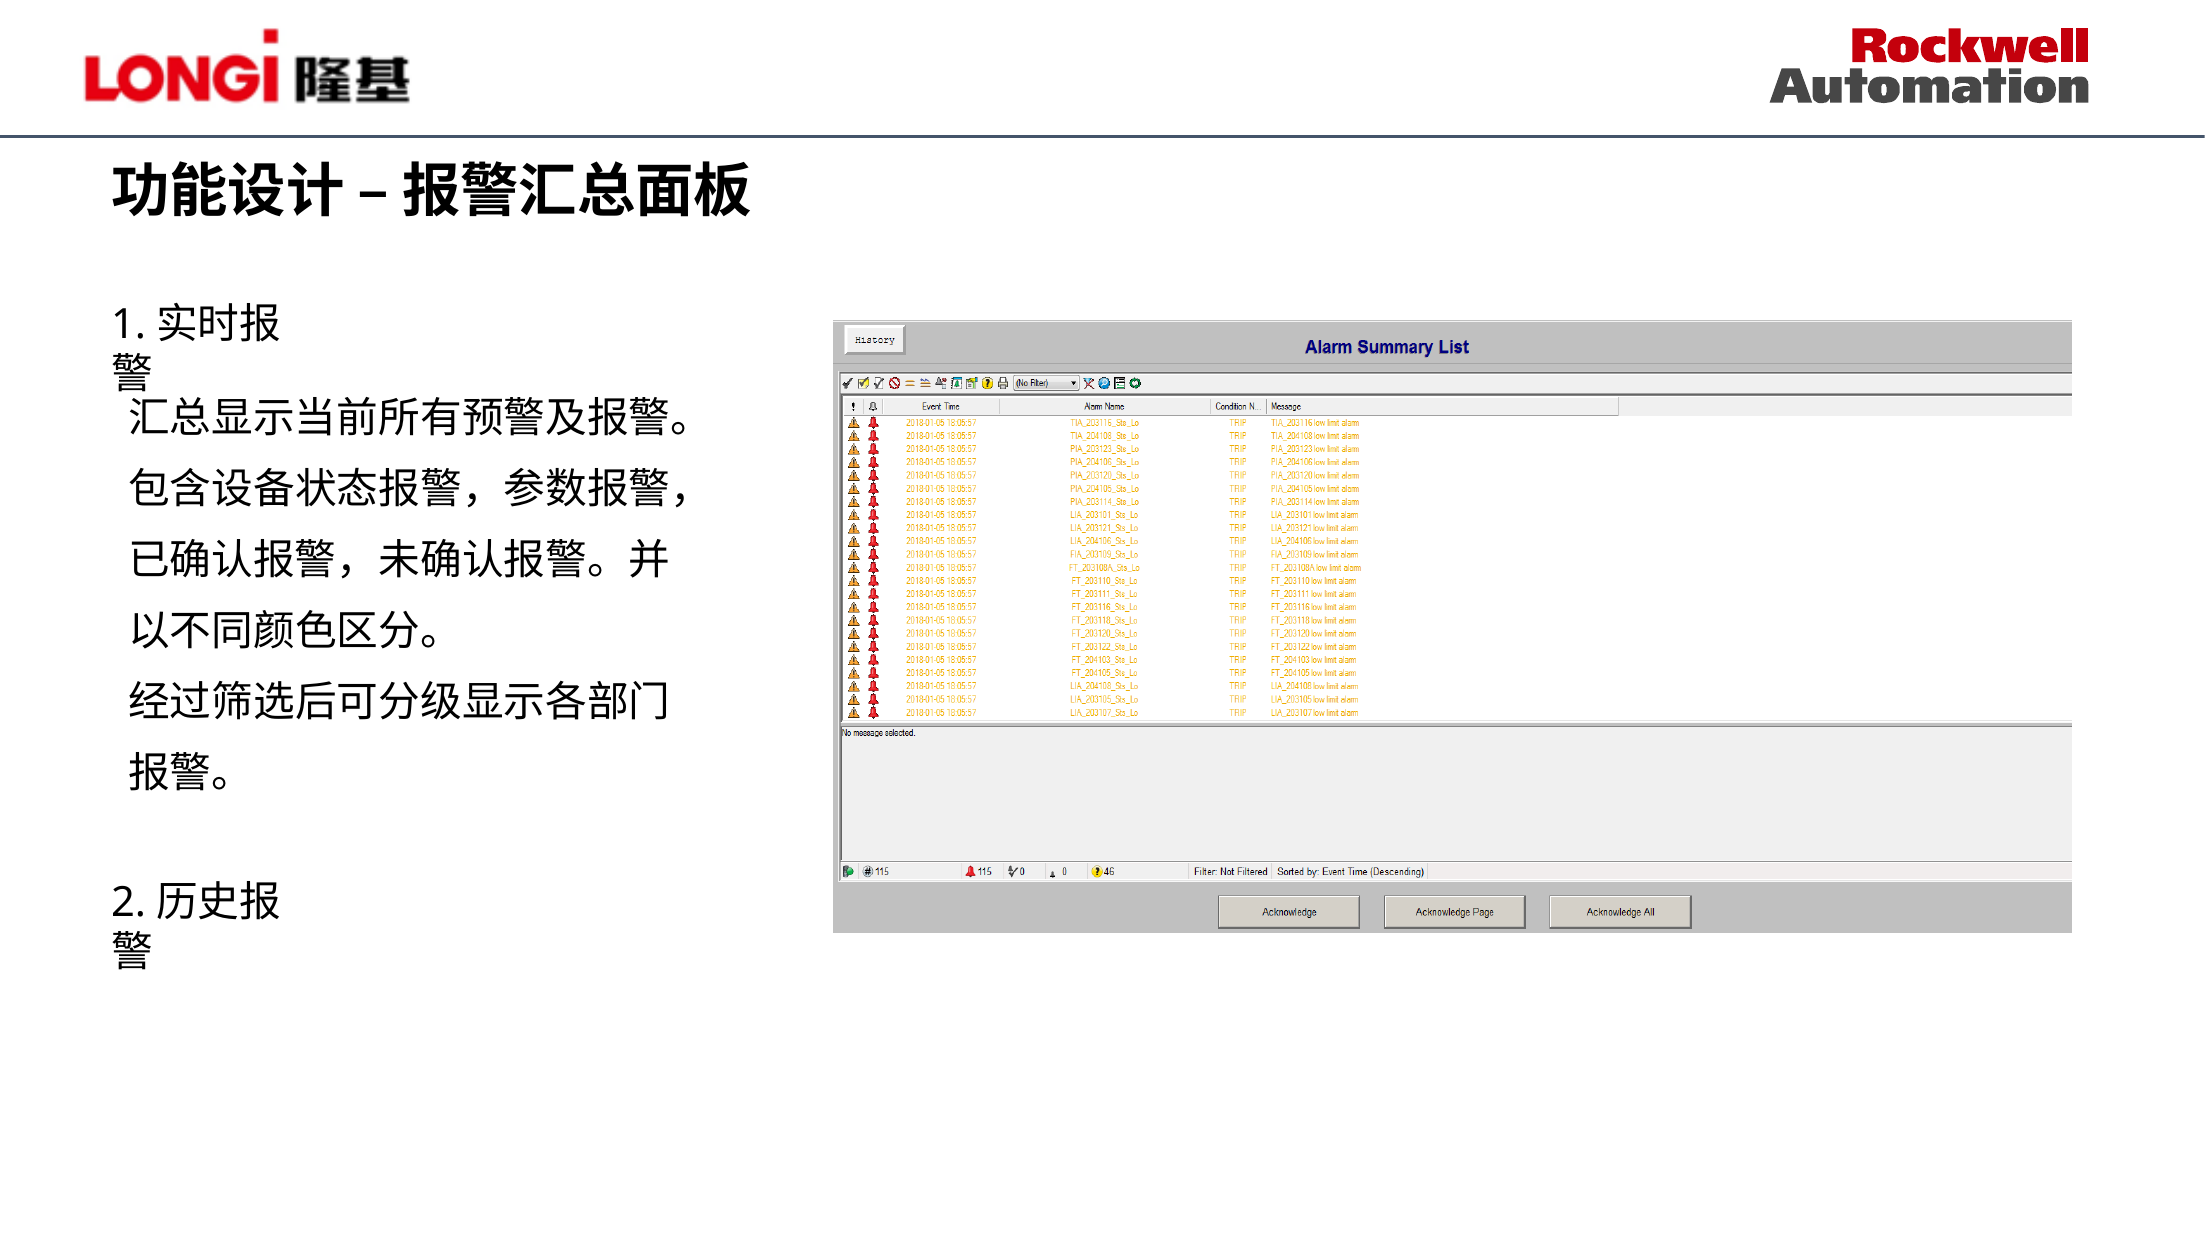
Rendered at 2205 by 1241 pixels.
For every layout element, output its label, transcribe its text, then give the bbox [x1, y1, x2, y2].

text_box 功能设计 – 报警汇总面板 [77, 145, 786, 231]
picture [833, 320, 2072, 933]
text_box 1.实时报警 [77, 289, 315, 404]
picture [76, 19, 416, 116]
text_box 汇总显示当前所有预警及报警。 包含设备状态报警，参数报警， 已确认报警，未确认报警。并 以不同颜色区分。 经过筛选后可分级显示各部门 报警。 [113, 383, 720, 803]
text_box 2.历史报警 [77, 867, 315, 983]
